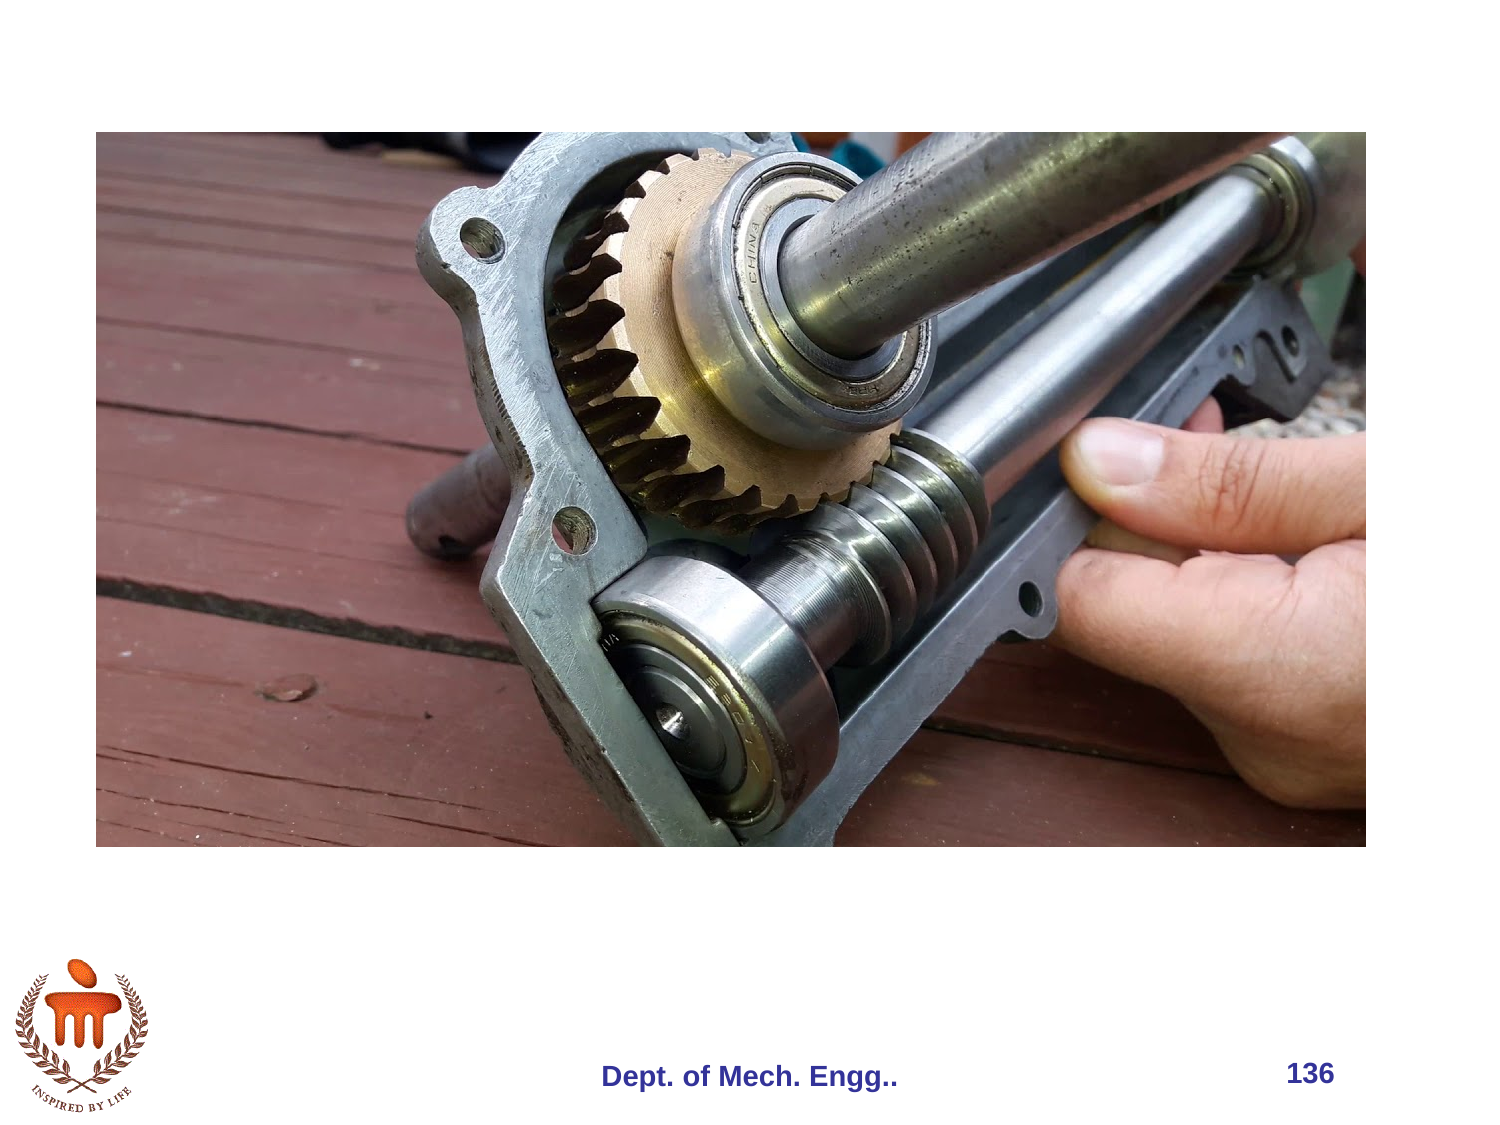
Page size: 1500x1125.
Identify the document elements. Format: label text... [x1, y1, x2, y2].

slide_number 136 [999, 1046, 1351, 1125]
picture [95, 132, 1366, 847]
picture [0, 952, 157, 1118]
footer Dept. of Mech. Engg.. [512, 1049, 988, 1103]
